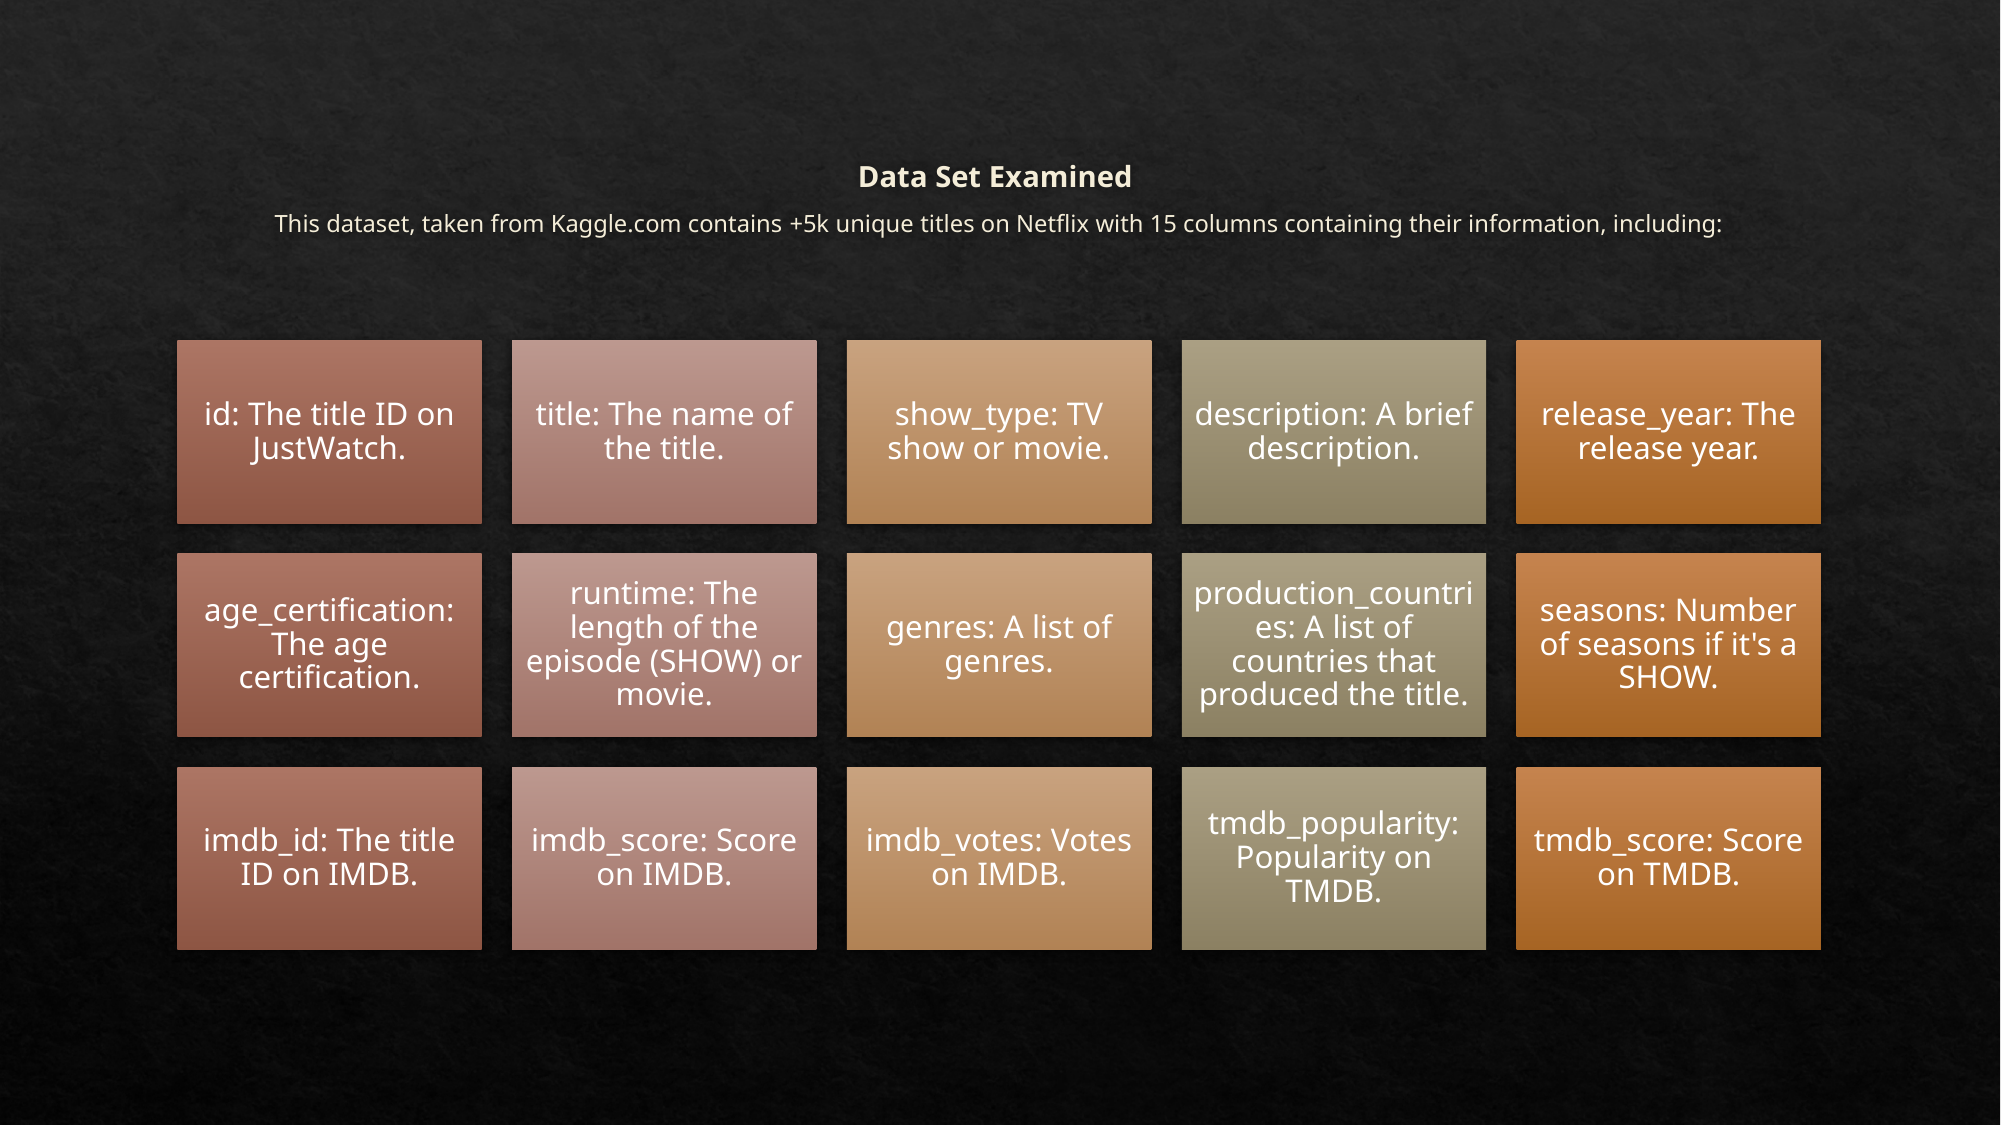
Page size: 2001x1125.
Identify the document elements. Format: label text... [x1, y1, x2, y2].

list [149, 340, 1849, 951]
title Data Set Examined This dataset, taken from Kaggle.com contains +5k unique titles on Netflix with 15 columns containing their information, including: [149, 99, 1849, 307]
